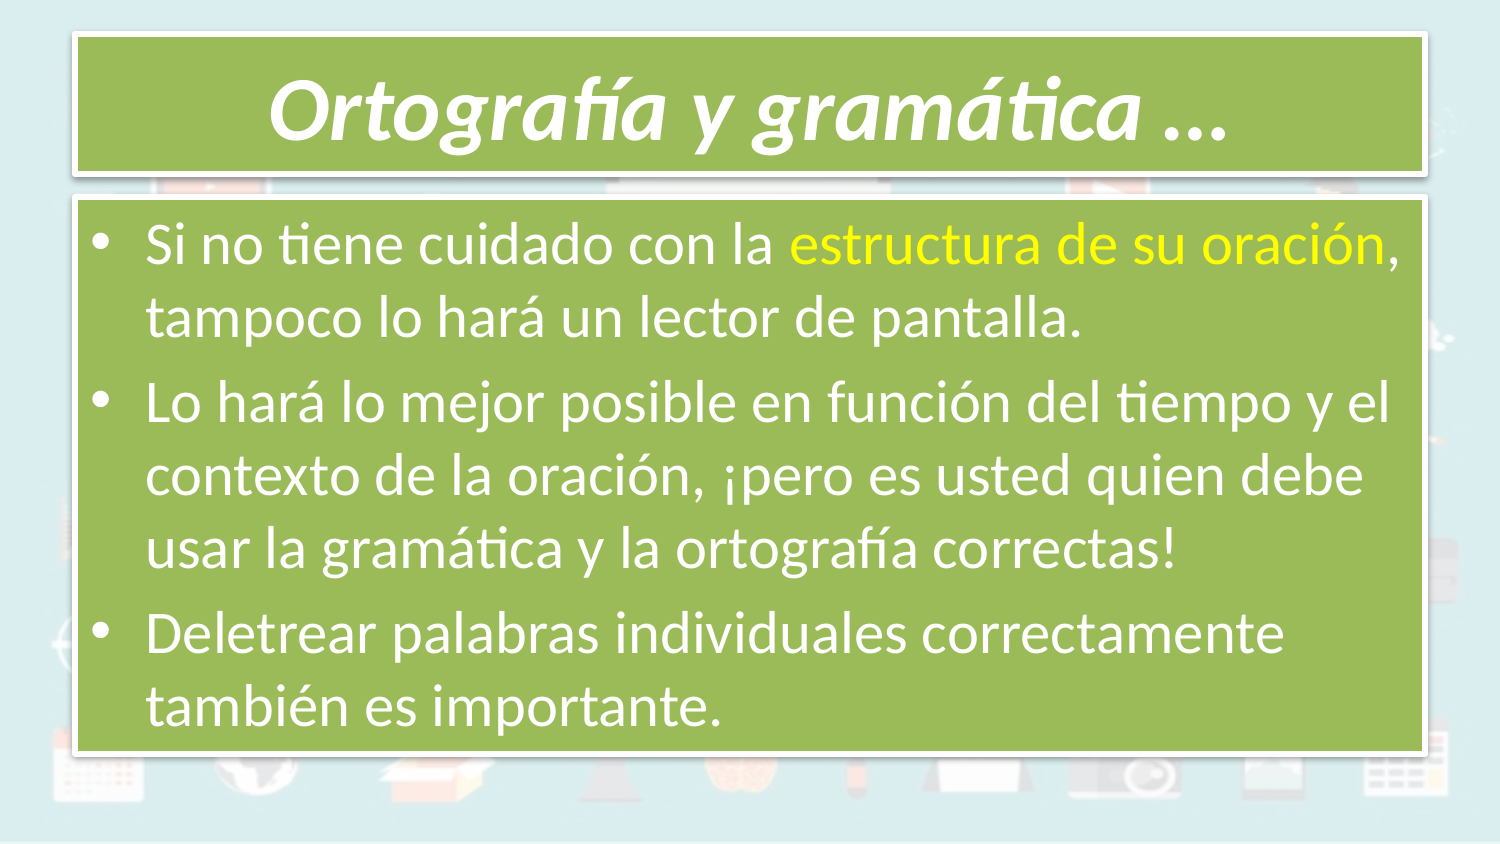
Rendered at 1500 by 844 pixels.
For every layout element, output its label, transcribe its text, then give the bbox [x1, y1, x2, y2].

list Si no tiene cuidado con la estructura de su oración, tampoco lo hará un lector de pantalla. Lo hará lo mejor posible en función del tiempo y el contexto de la oración, ¡pero es usted quien debe usar la gramática y la ortografía correctas! Deletrear palabras individuales correctamente también es importante. [72, 194, 1428, 757]
title Ortografía y gramática … [72, 31, 1428, 177]
